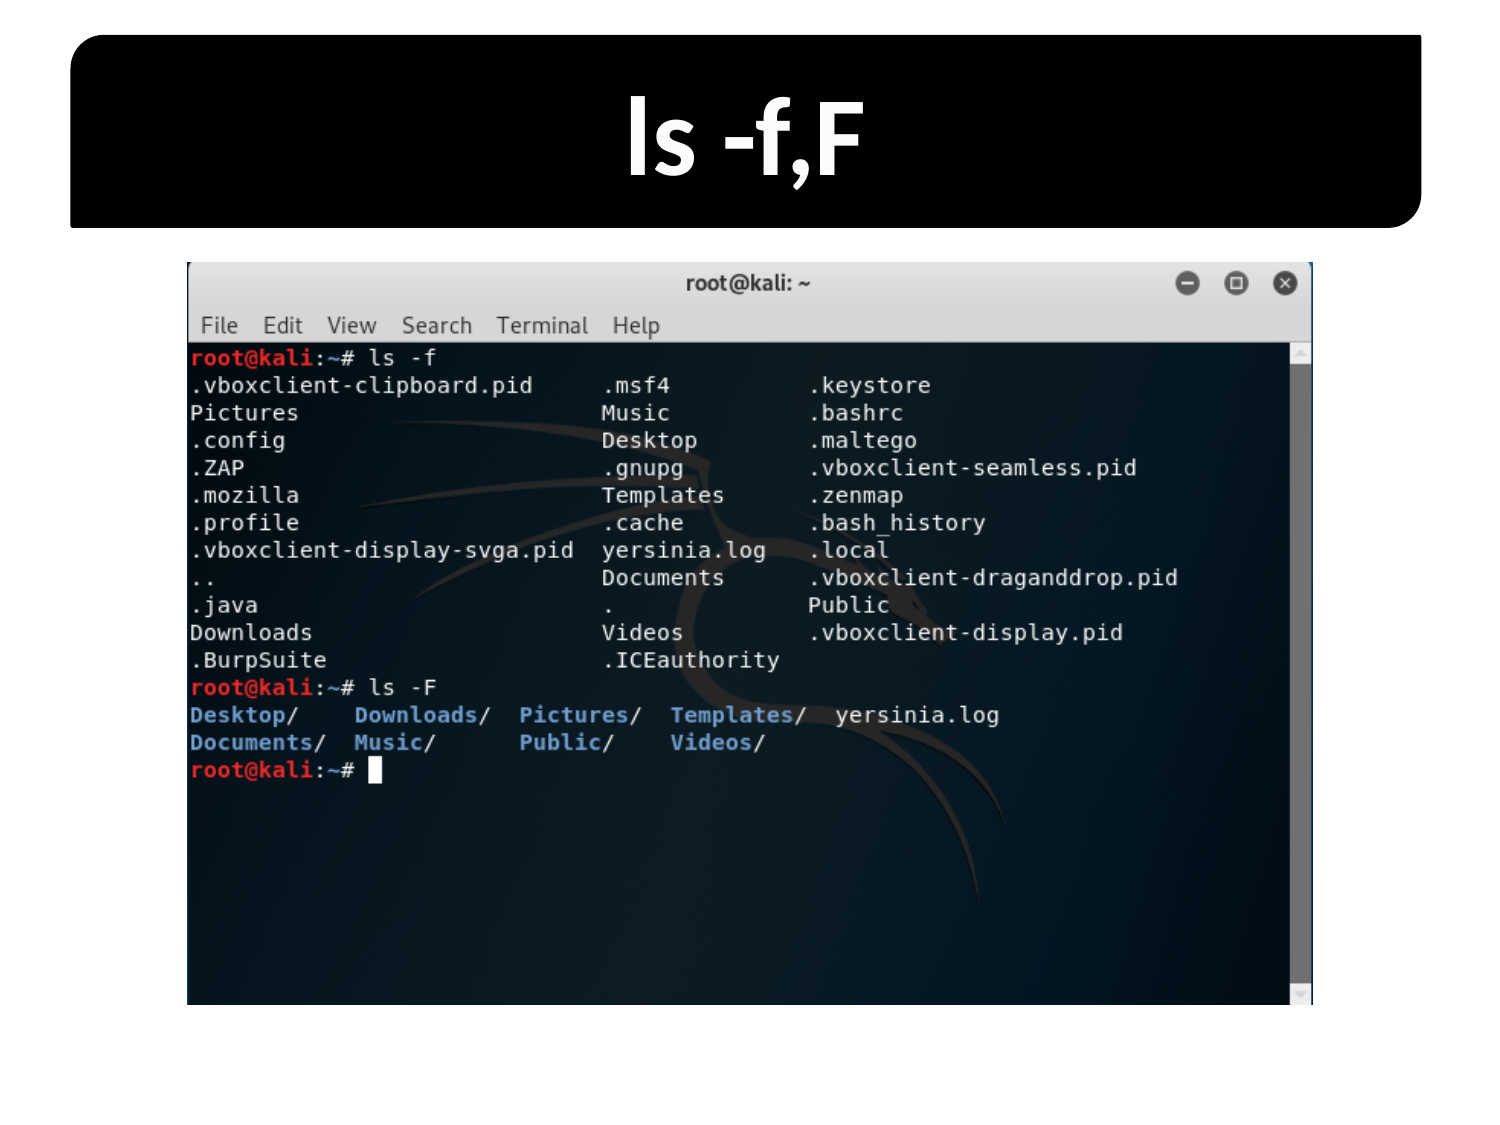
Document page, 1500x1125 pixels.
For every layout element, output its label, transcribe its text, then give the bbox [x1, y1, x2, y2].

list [187, 262, 1313, 1006]
text_box [70, 34, 1422, 228]
text_box ls -f,F [609, 55, 883, 206]
